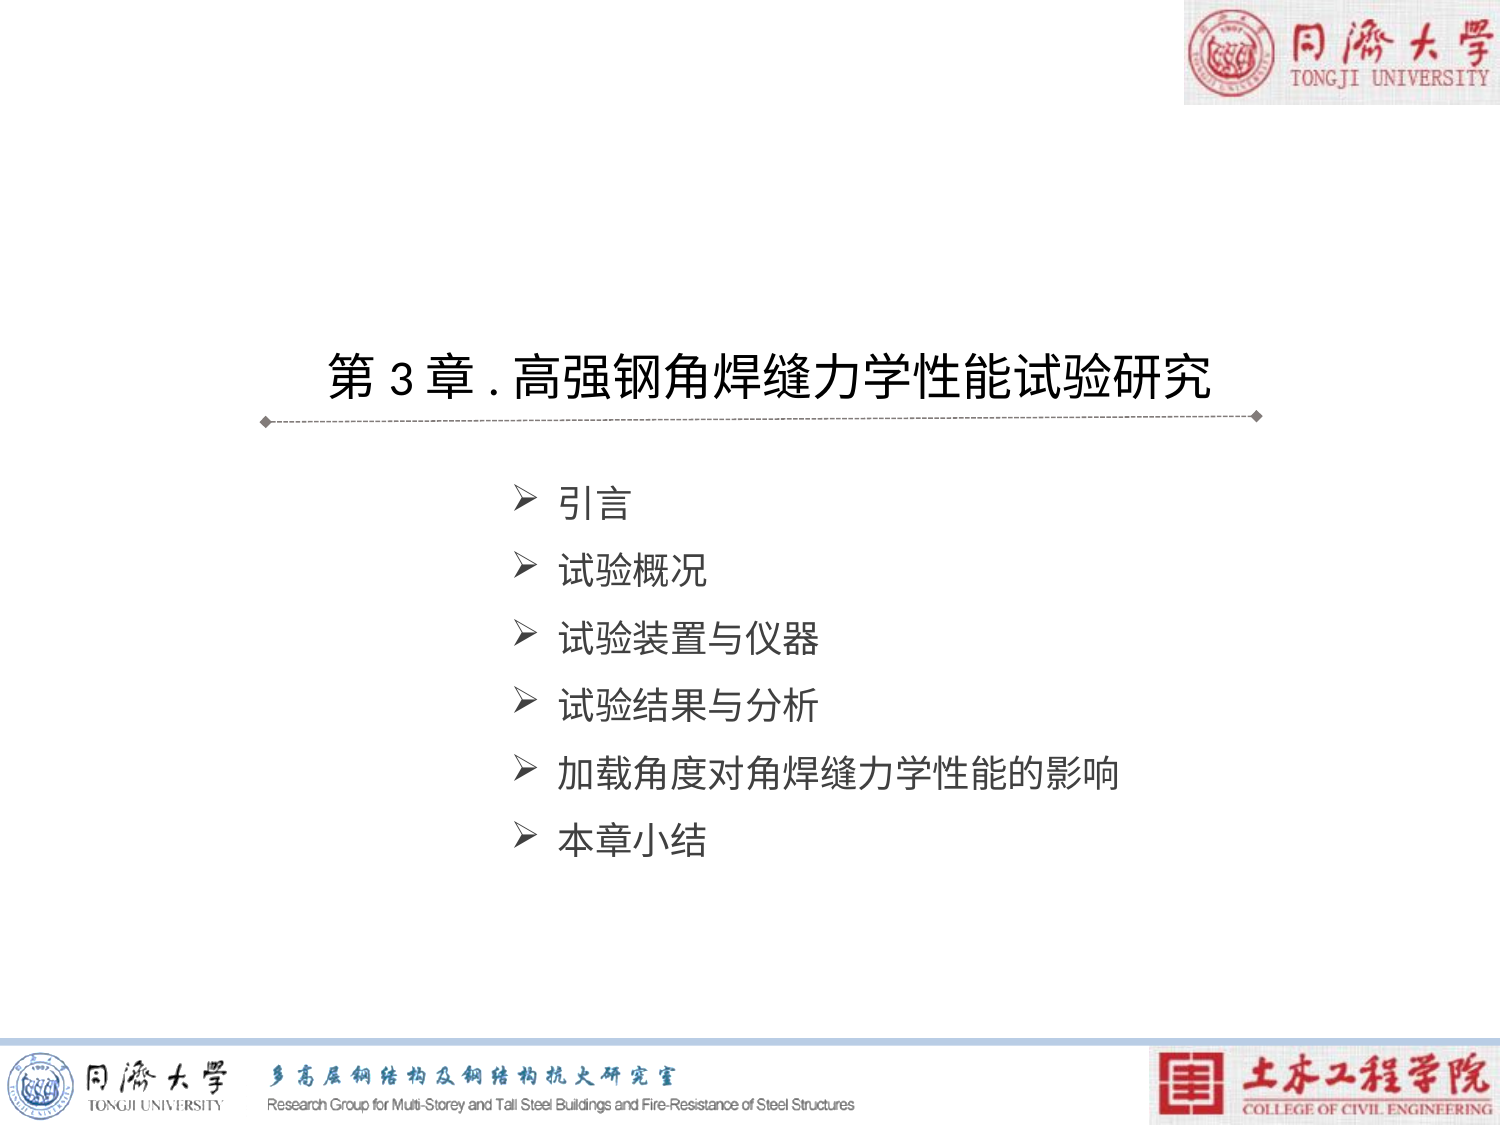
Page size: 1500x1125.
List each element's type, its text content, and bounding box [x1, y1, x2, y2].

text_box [253, 337, 1286, 605]
picture [1184, 0, 1500, 105]
text_box 引言 试验概况 试验装置与仪器 试验结果与分析 加载角度对角焊缝力学性能的影响 本章小结 [496, 613, 1152, 870]
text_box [0, 1037, 1500, 1125]
